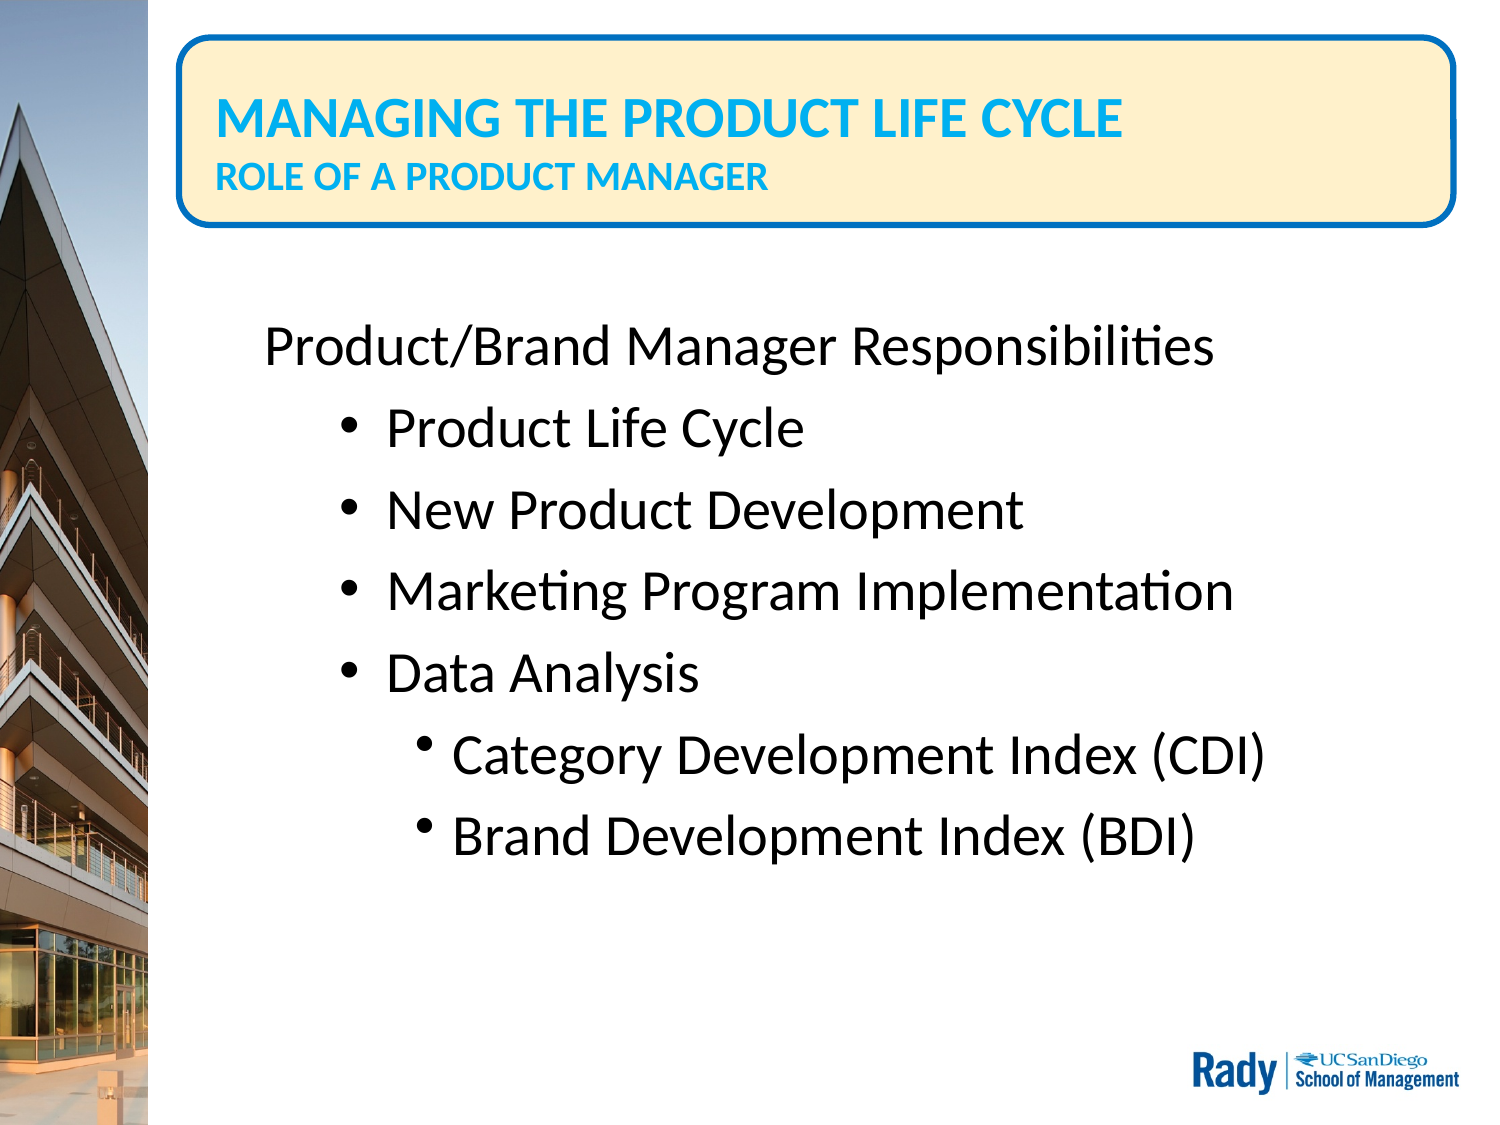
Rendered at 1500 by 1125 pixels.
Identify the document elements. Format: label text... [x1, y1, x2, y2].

text_box [178, 37, 1454, 225]
list Product/Brand Manager Responsibilities Product Life Cycle New Product Development Marketing Program Implementation Data Analysis Category Development Index (CDI) Brand Development Index (BDI) [249, 299, 1476, 1043]
title MANAGING THE PRODUCT LIFE CYCLE ROLE OF A PRODUCT MANAGER [199, 44, 1426, 233]
picture [1187, 1044, 1463, 1101]
picture [0, 0, 148, 1125]
